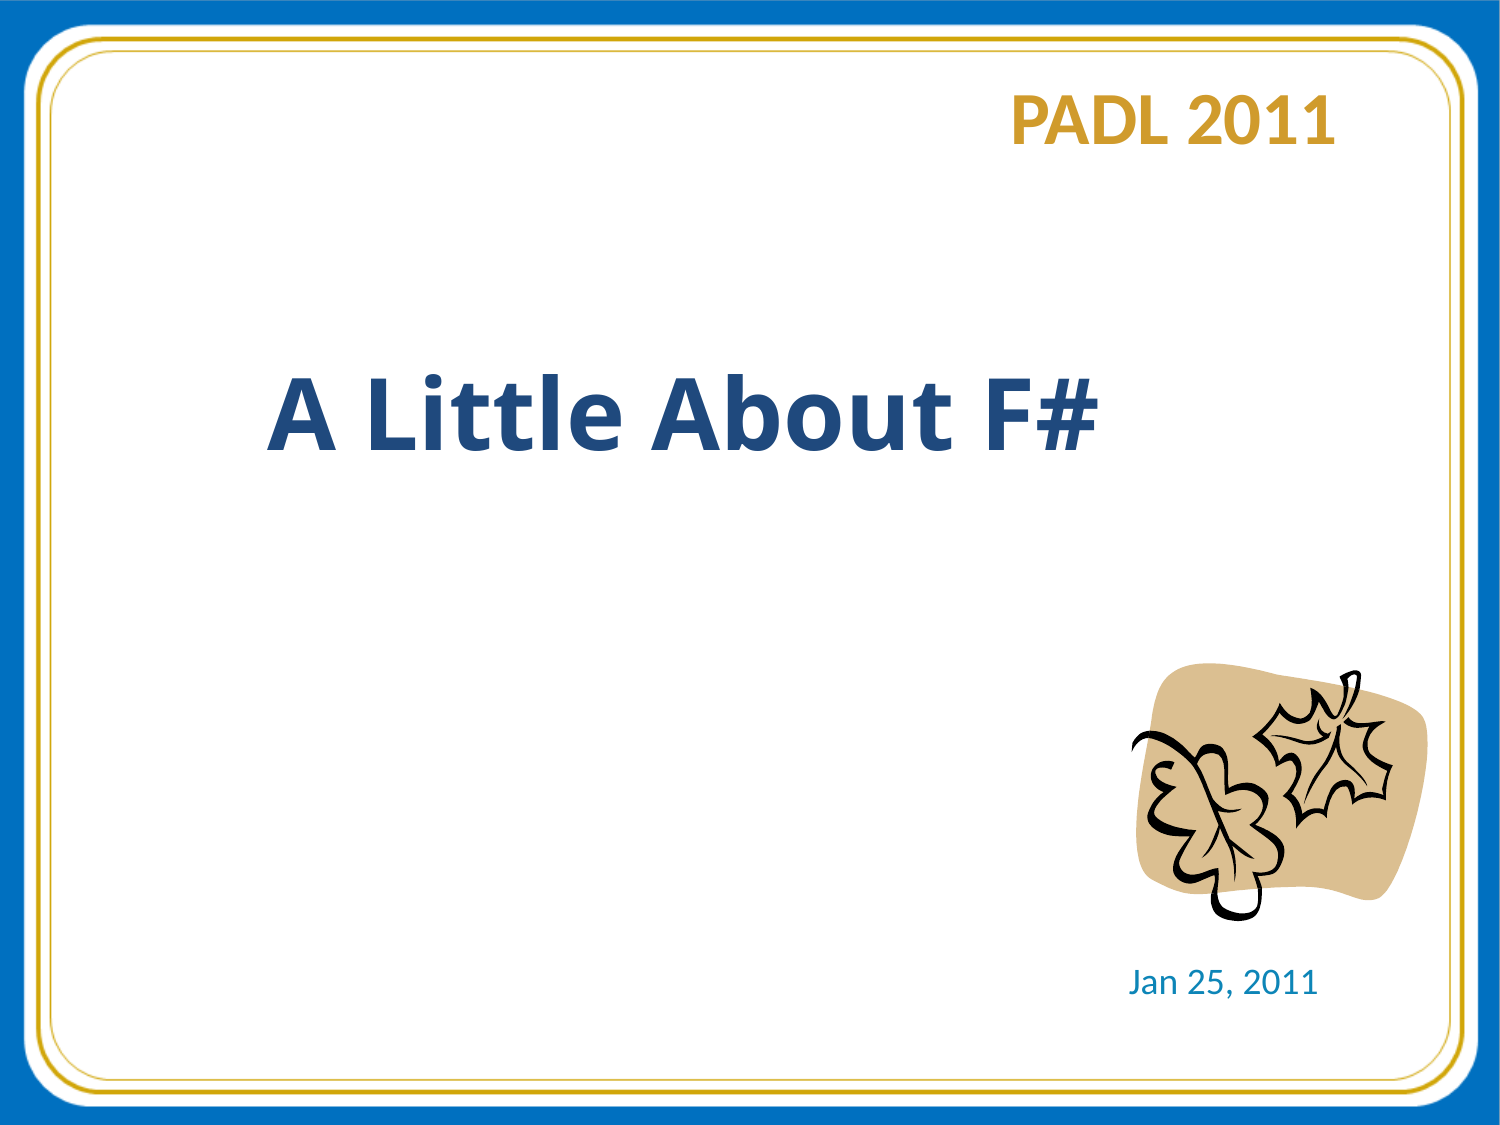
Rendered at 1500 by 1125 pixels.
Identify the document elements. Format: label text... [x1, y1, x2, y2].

picture [0, 0, 1500, 1125]
title A Little About F# [252, 342, 1418, 625]
